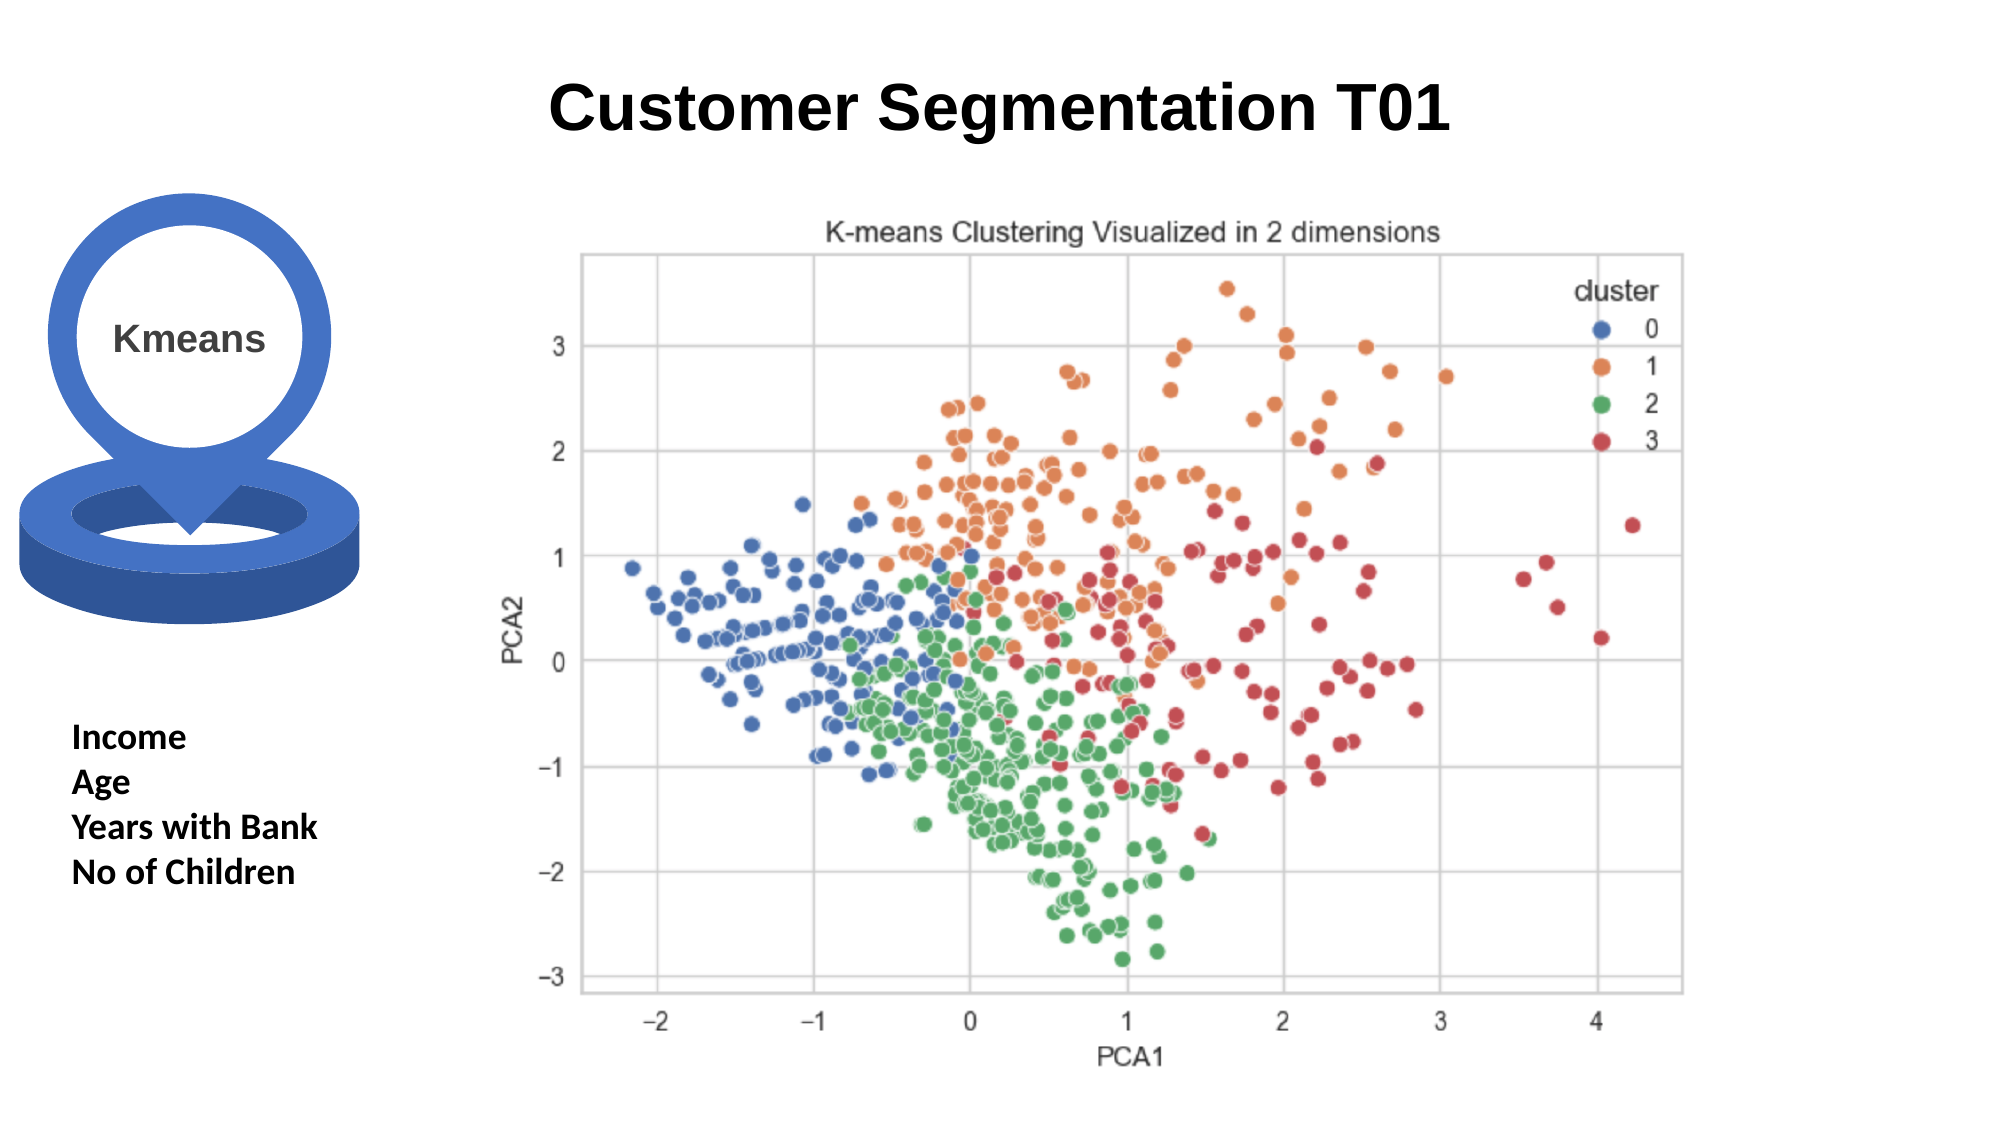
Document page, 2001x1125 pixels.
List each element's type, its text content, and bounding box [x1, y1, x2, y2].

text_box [48, 192, 331, 478]
picture [477, 192, 1744, 1094]
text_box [19, 452, 360, 625]
text_box Customer Segmentation T01 [0, 65, 2000, 145]
text_box Income Age Years with Bank No of Children [56, 704, 360, 945]
